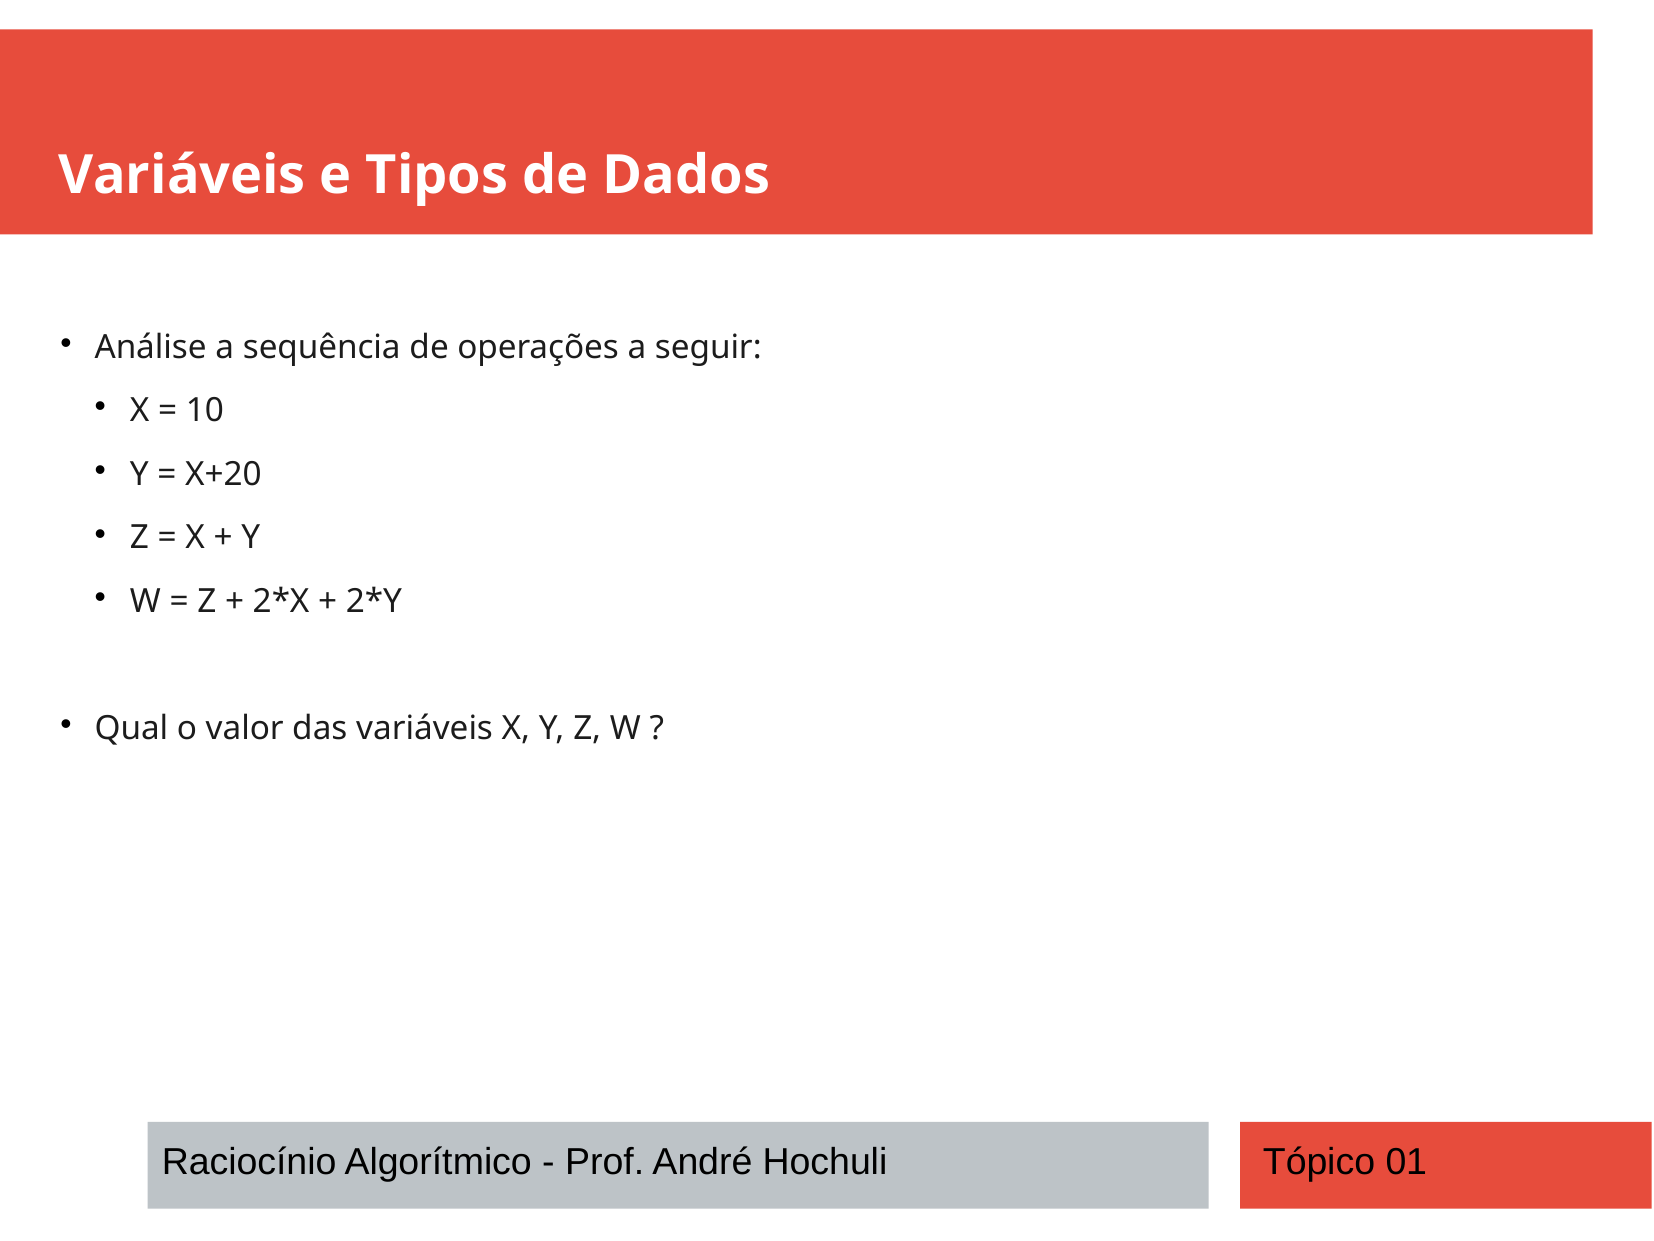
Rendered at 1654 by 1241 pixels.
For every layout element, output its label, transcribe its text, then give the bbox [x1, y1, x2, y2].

text_box Tópico 01 [1248, 1129, 1622, 1188]
text_box Raciocínio Algorítmico - Prof. André Hochuli [147, 1129, 1203, 1188]
text_box Variáveis e Tipos de Dados [59, 59, 1593, 205]
text_box Análise a sequência de operações a seguir: X = 10 Y = X+20 Z = X + Y W = Z + 2*X + 2*Y Qual o valor das variáveis X, Y, Z, W ? [59, 324, 1564, 1091]
